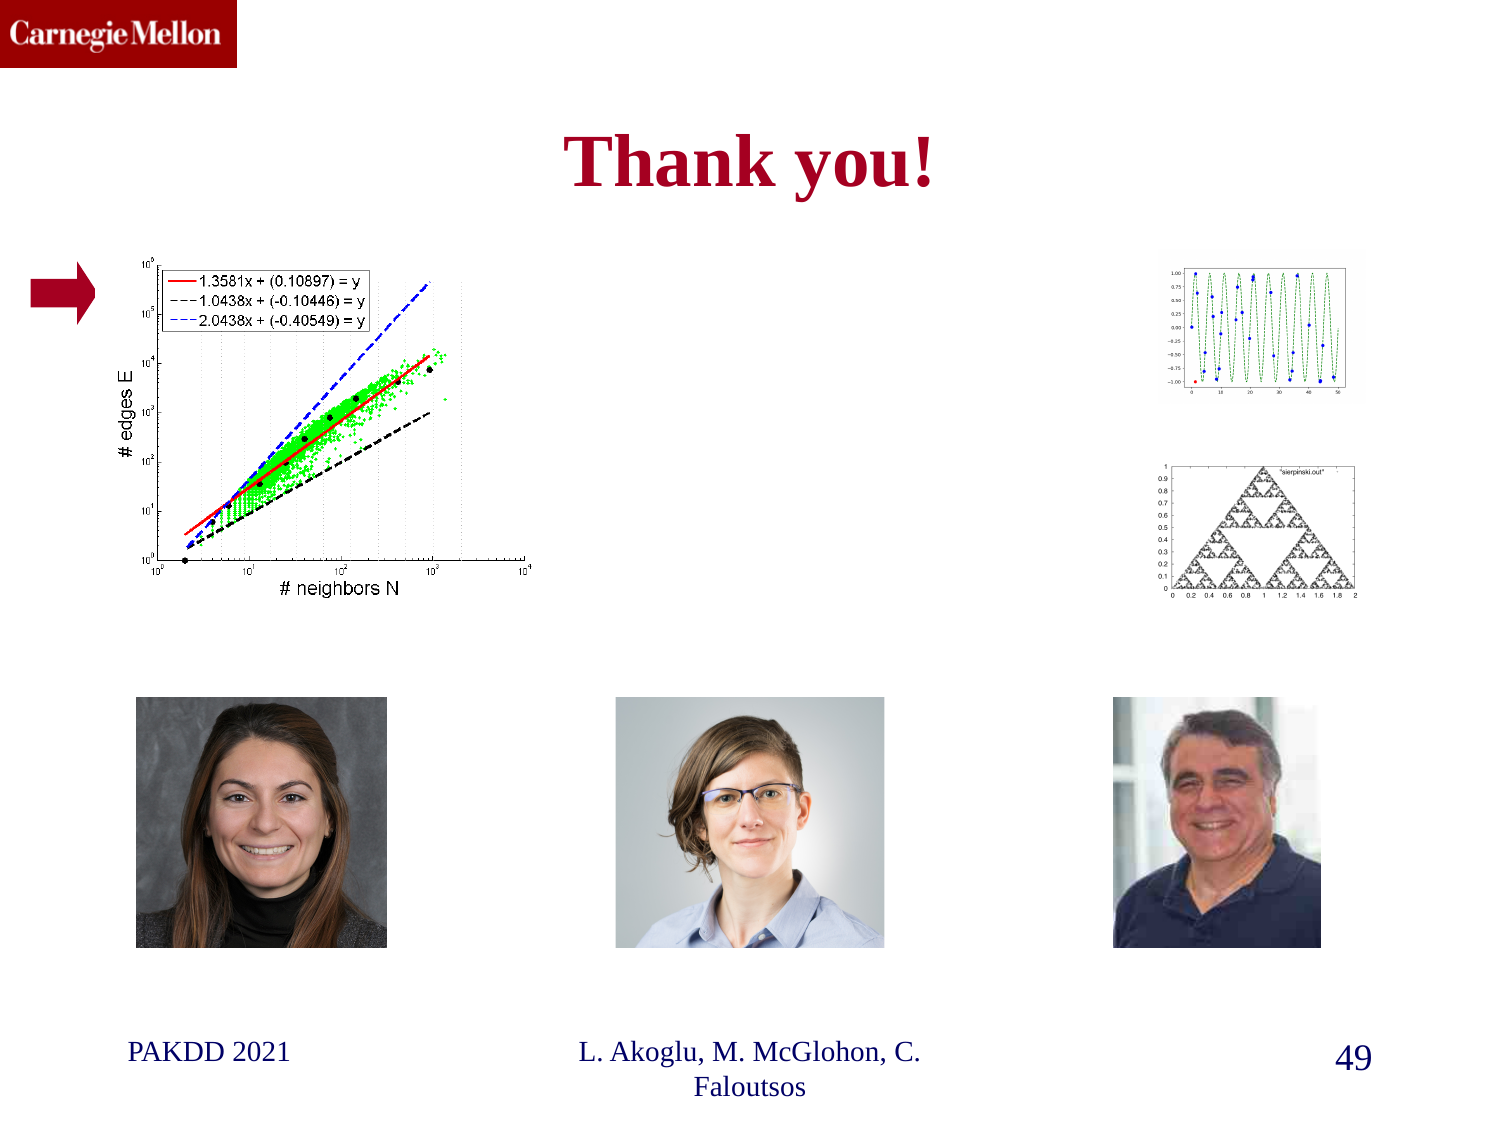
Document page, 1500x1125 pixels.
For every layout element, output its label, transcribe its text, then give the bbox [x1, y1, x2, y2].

picture [0, 0, 237, 68]
slide_number 49 [1074, 1024, 1388, 1101]
picture [615, 697, 885, 949]
picture [1113, 697, 1321, 948]
picture [136, 697, 387, 948]
picture [1108, 446, 1402, 602]
footer L. Akoglu, M. McGlohon, C. Faloutsos [512, 1024, 988, 1101]
title Thank you! [112, 99, 1388, 213]
slide_number PAKDD 2021 [112, 1024, 426, 1101]
text_box [33, 269, 89, 317]
picture [94, 237, 569, 601]
picture [1158, 248, 1366, 405]
